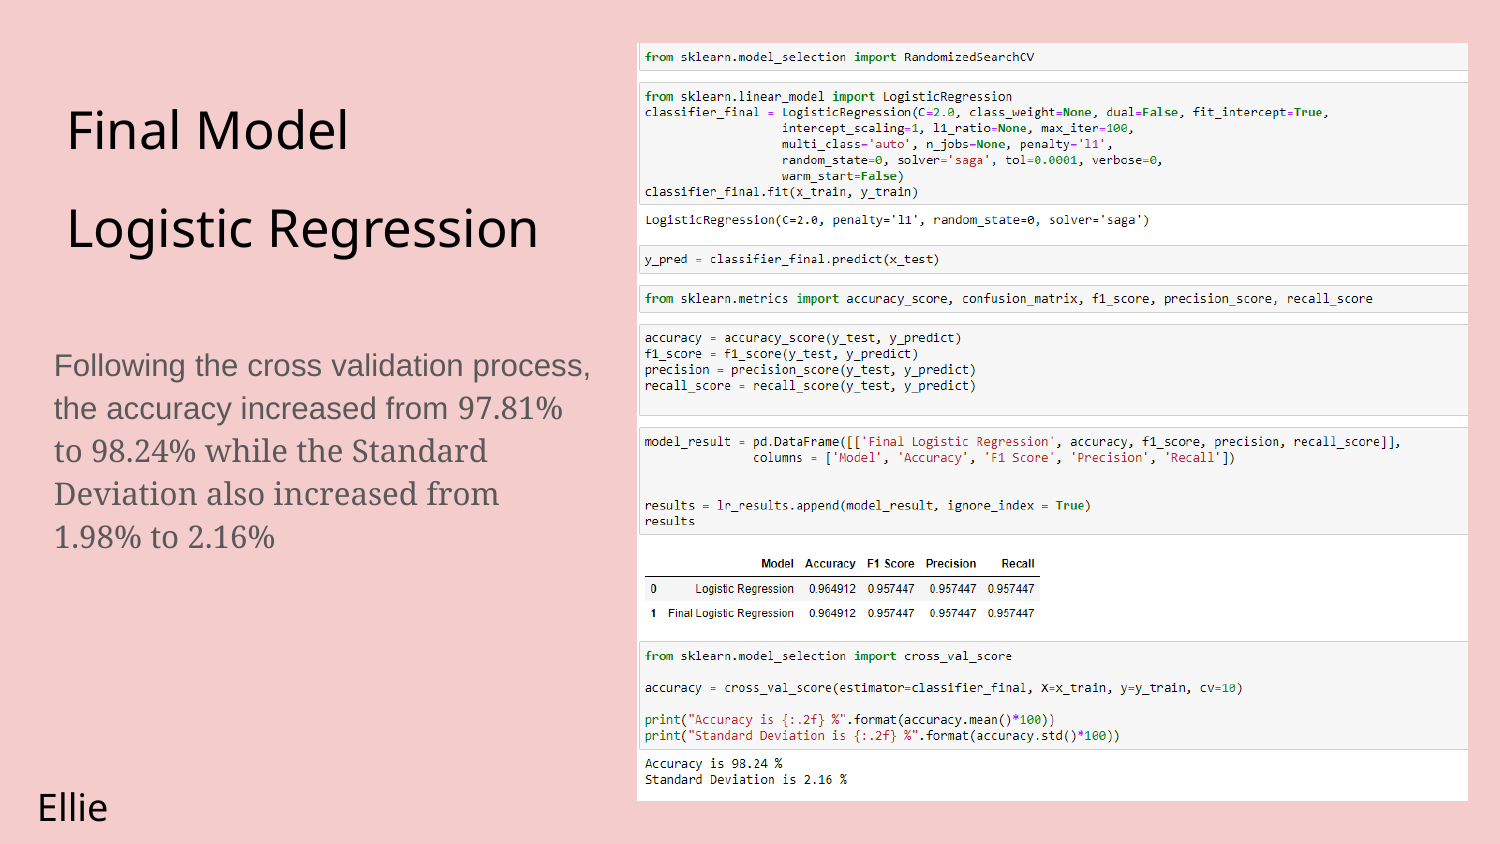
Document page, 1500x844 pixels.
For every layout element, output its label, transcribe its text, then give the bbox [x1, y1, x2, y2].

title Ellie [0, 768, 146, 844]
title Final Model Logistic Regression [51, 72, 621, 273]
list Following the cross validation process, the accuracy increased from 97.81% to 98.24% while the Standard Deviation also increased from 1.98% to 2.16% [38, 262, 609, 823]
picture [637, 42, 1468, 801]
